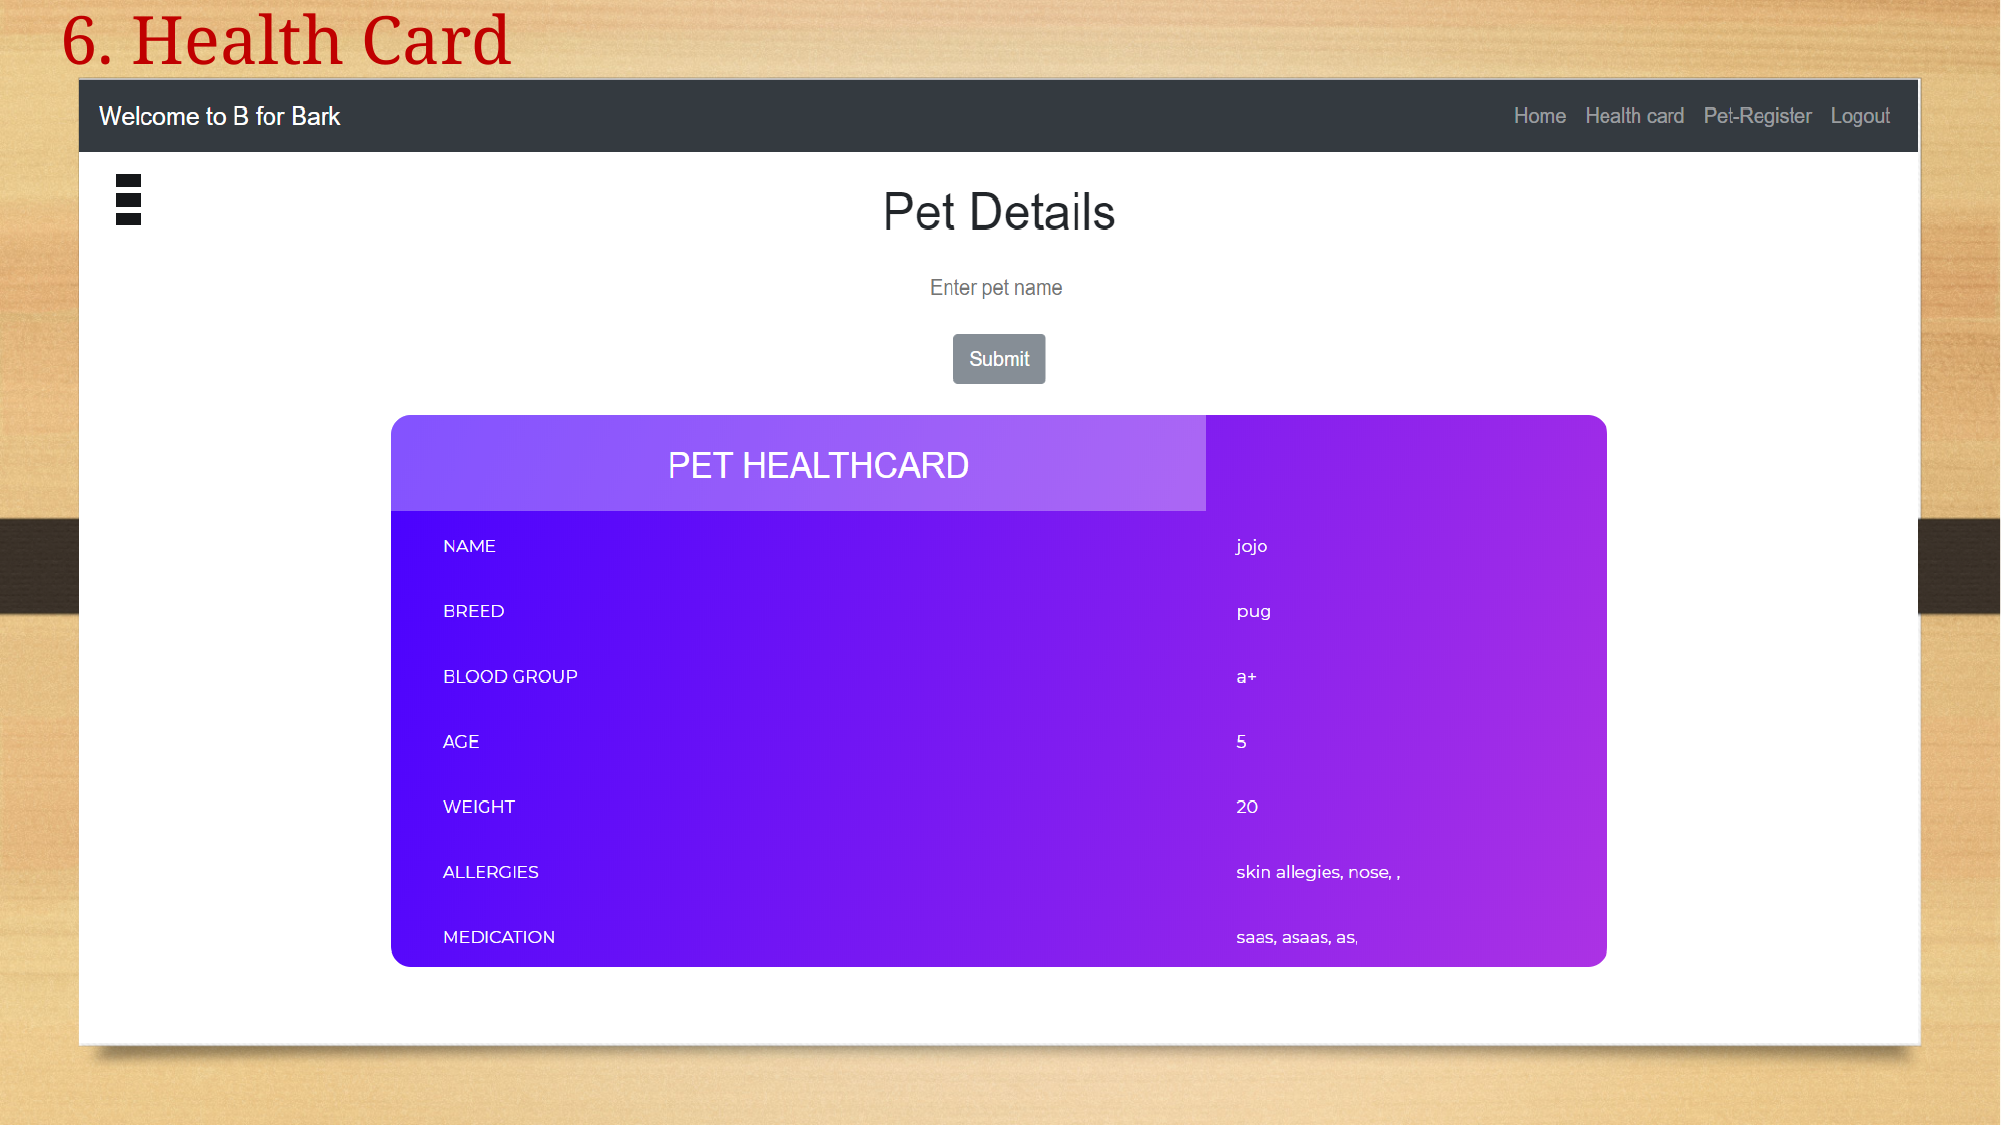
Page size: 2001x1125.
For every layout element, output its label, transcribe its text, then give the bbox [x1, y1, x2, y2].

text_box 6. Health Card [45, 0, 528, 85]
picture [0, 0, 2001, 1125]
